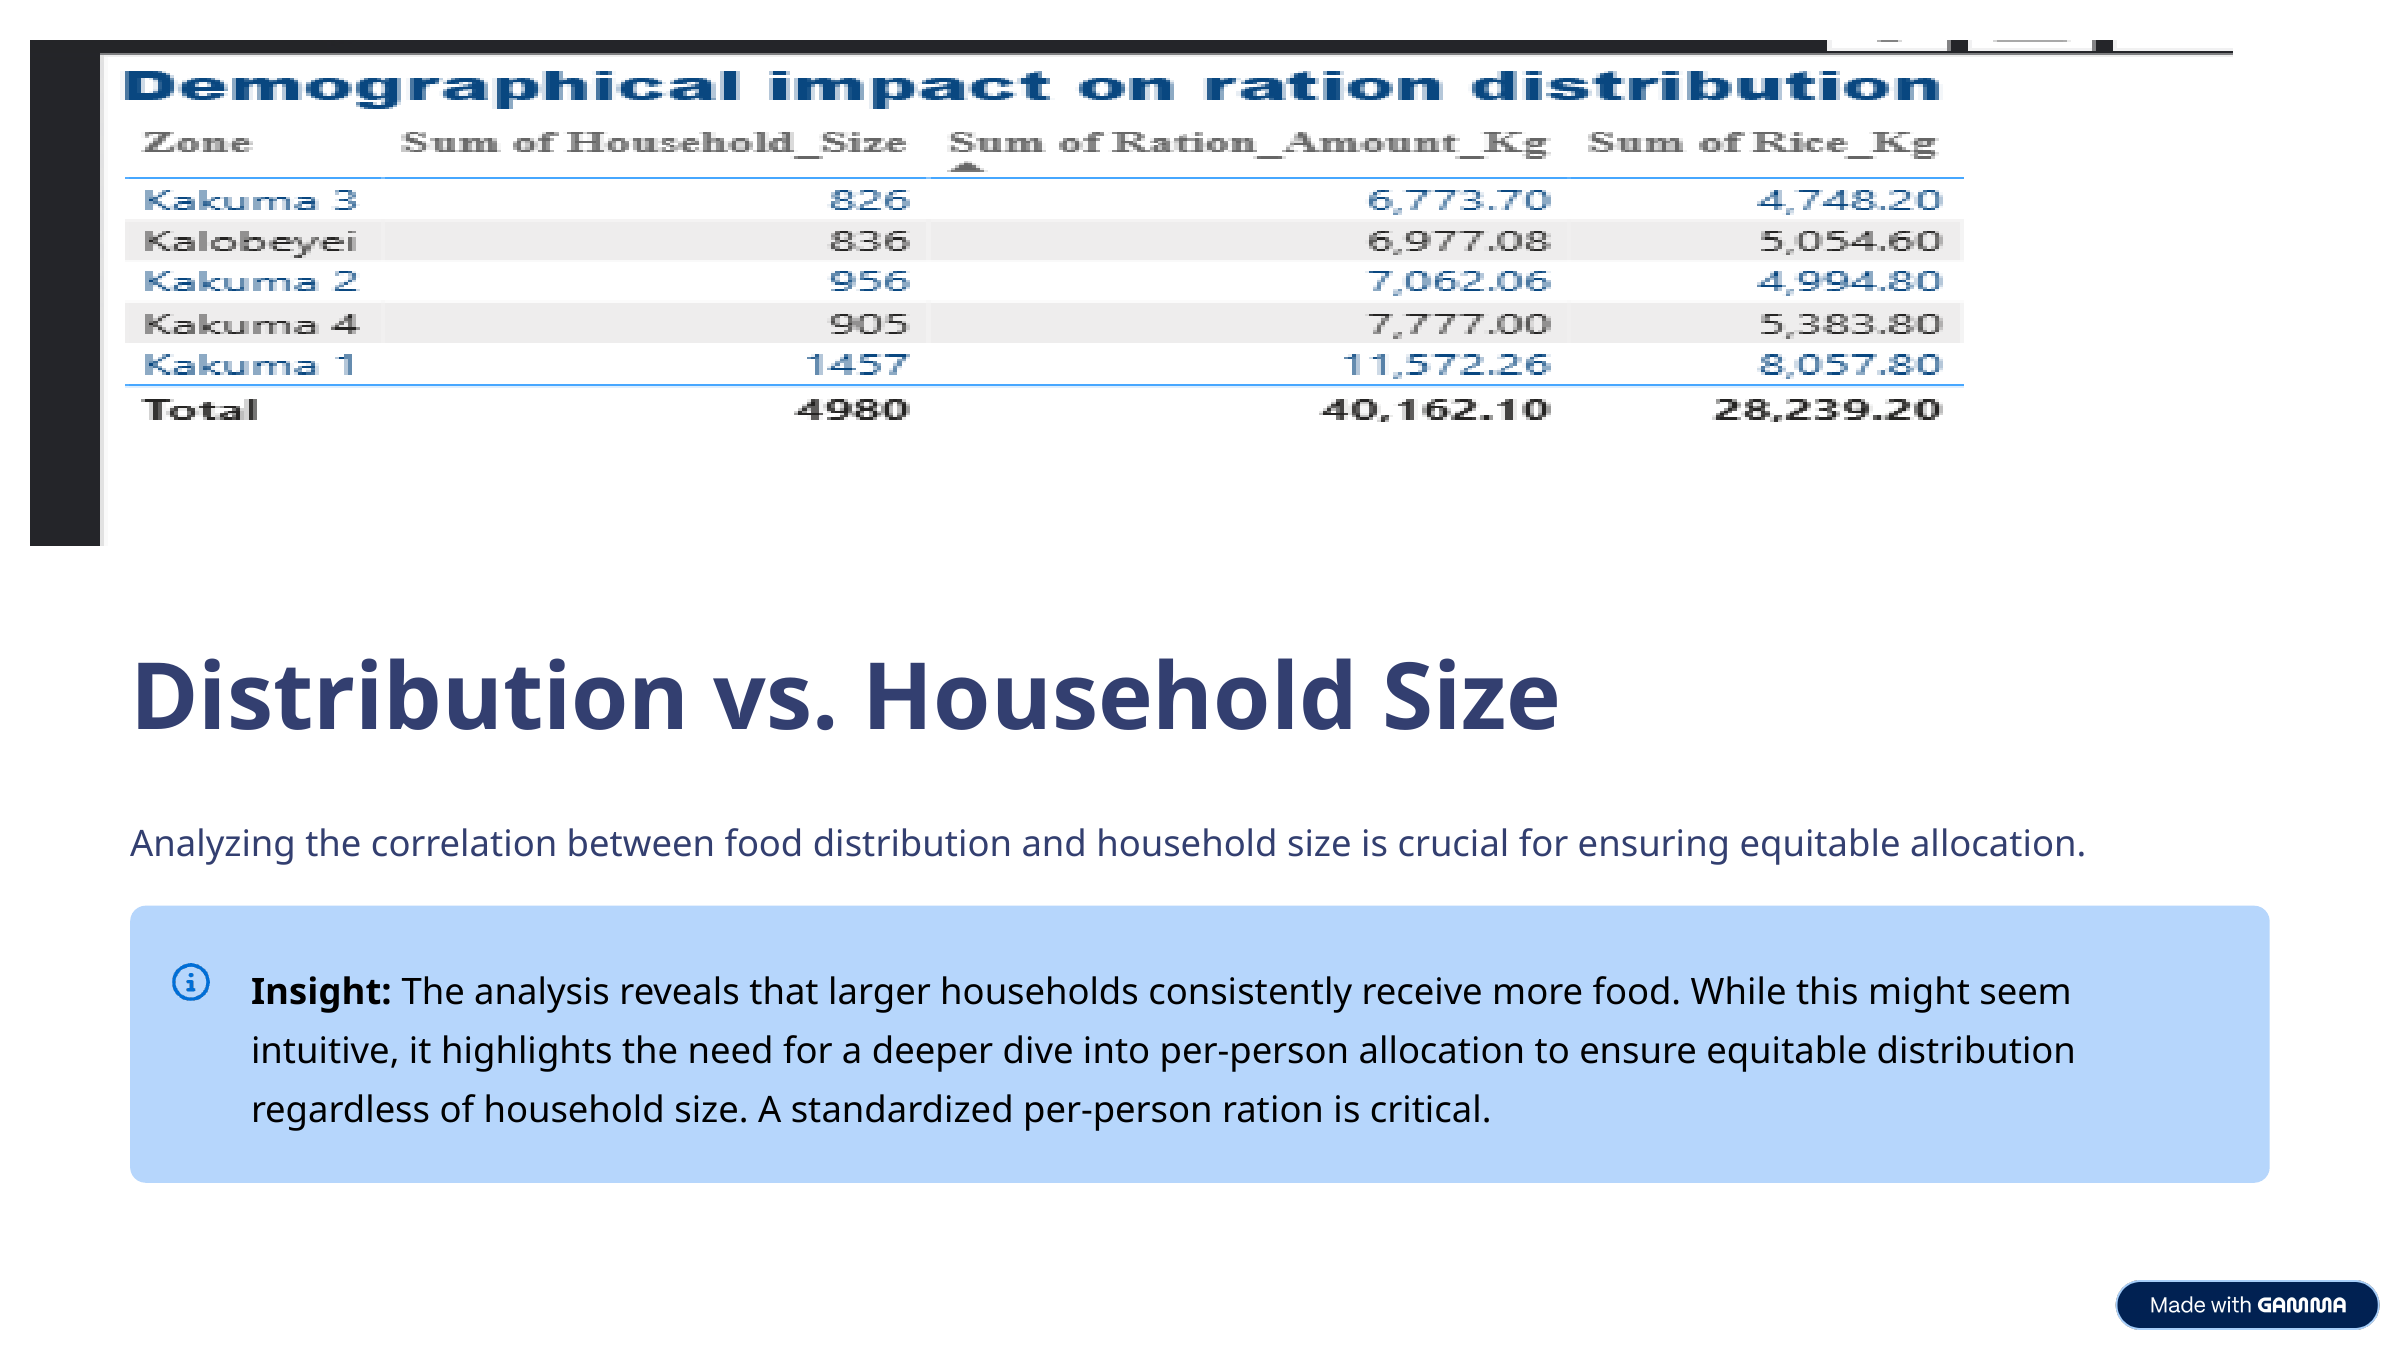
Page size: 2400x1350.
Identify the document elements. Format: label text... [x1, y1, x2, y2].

picture [167, 963, 214, 1001]
text_box Analyzing the correlation between food distribution and household size is crucial for ensuring equitable allocation. [130, 804, 2270, 864]
text_box Insight: The analysis reveals that larger households consistently receive more food. While this might seem intuitive, it highlights the need for a deeper dive into per-person allocation to ensure equitable distribution regardless of household size. A standardized per-person ration is critical. [251, 952, 2233, 1131]
text_box Distribution vs. Household Size [130, 632, 1925, 749]
picture [2106, 1271, 2389, 1339]
picture [30, 40, 2233, 546]
text_box [130, 905, 2270, 1183]
